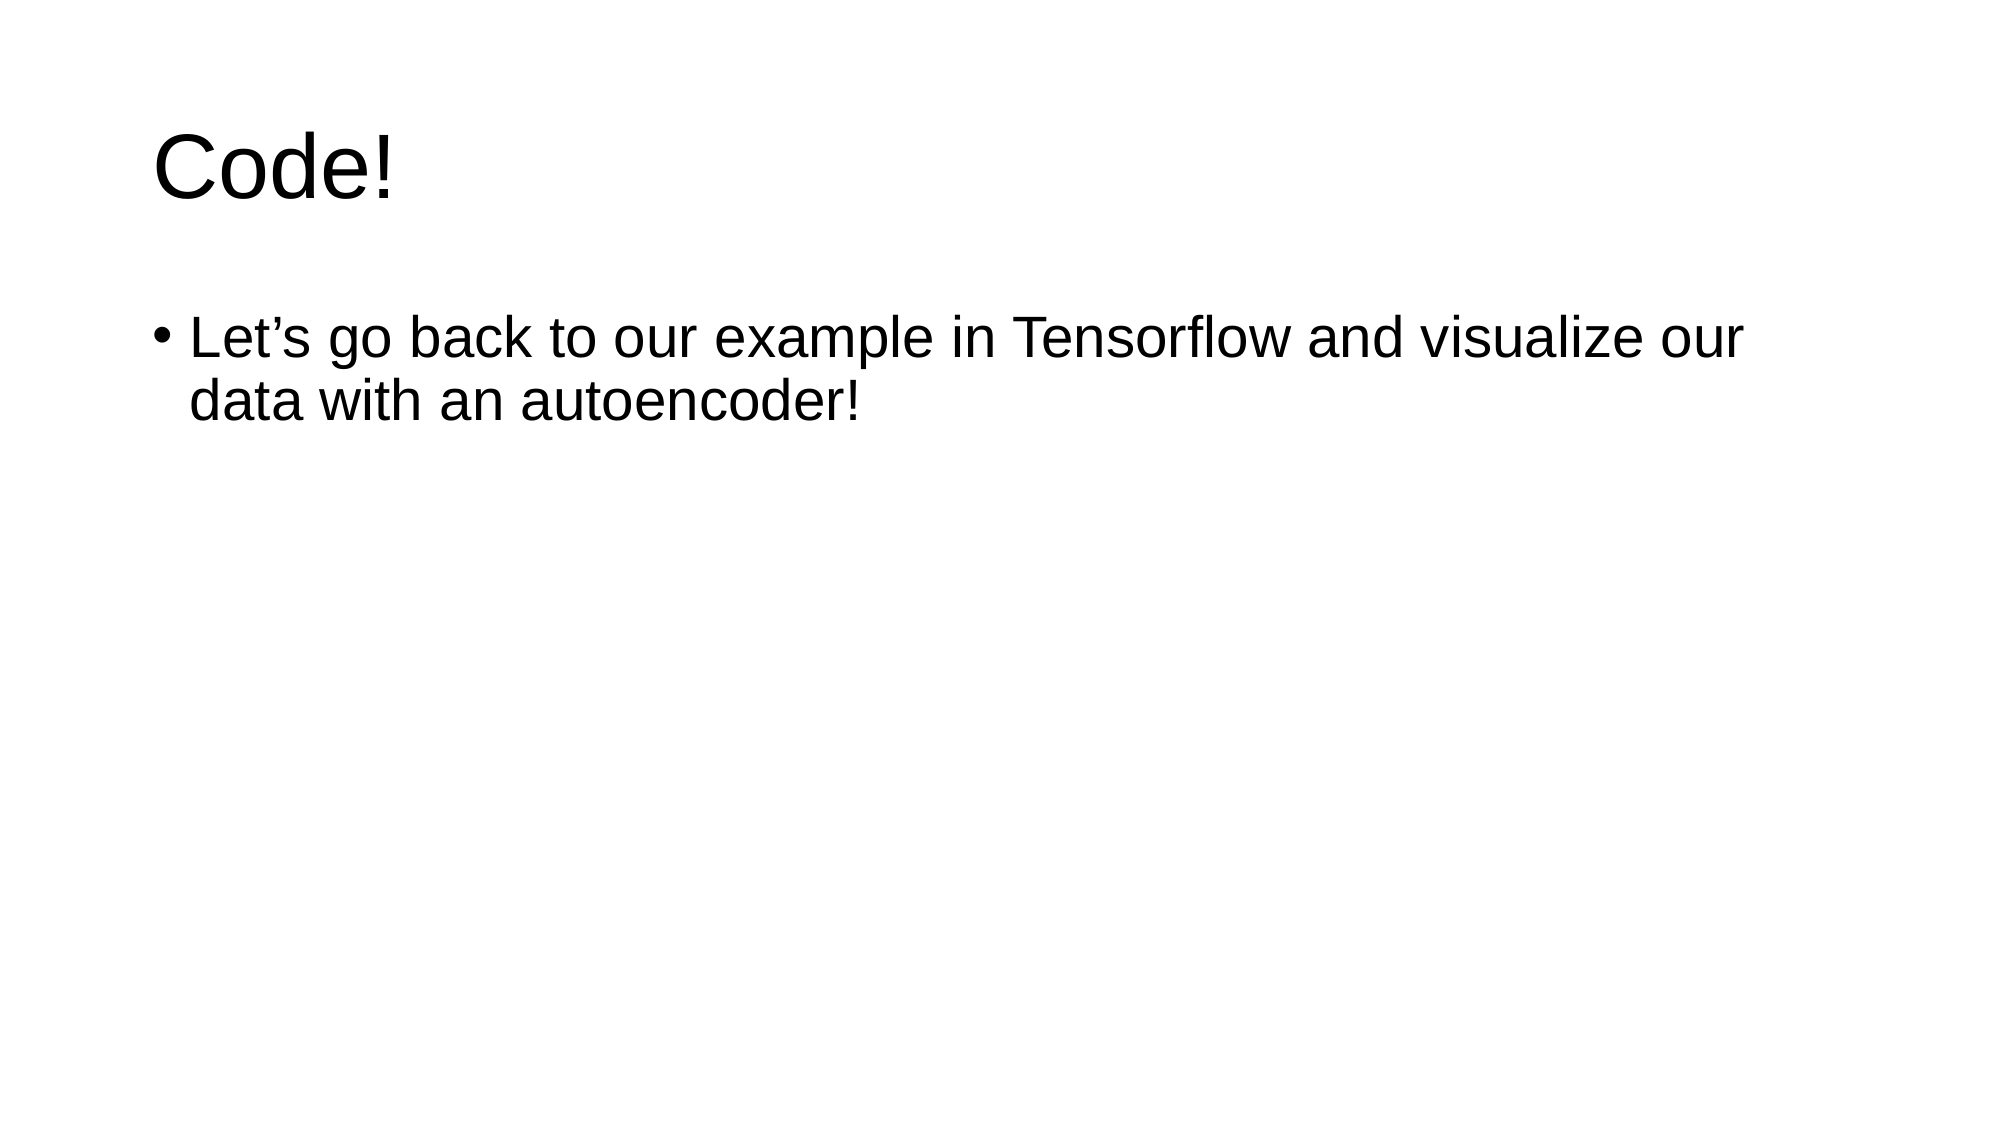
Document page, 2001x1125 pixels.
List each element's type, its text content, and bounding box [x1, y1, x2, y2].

title Code! [137, 59, 1863, 278]
list Let’s go back to our example in Tensorflow and visualize our data with an autoencoder! [137, 299, 1863, 1014]
